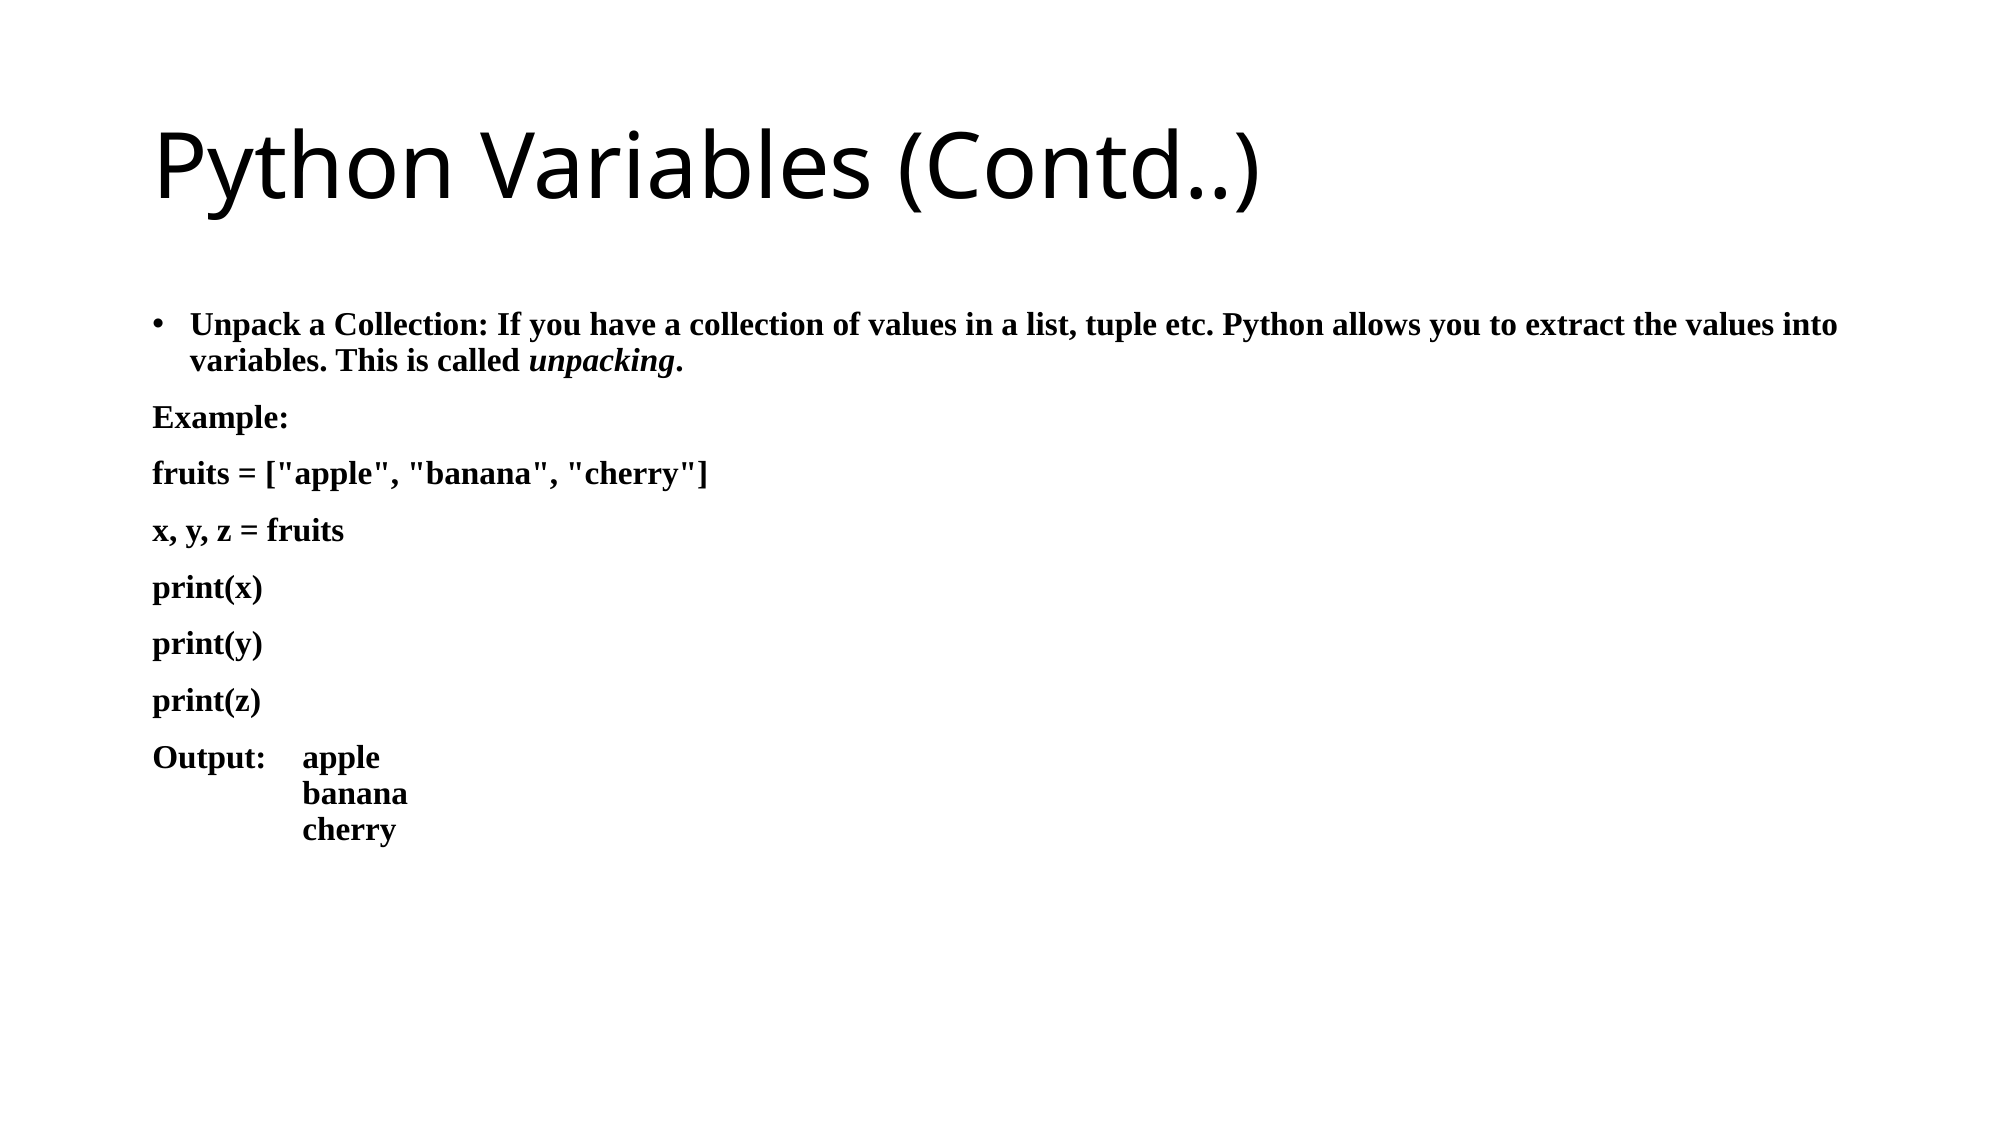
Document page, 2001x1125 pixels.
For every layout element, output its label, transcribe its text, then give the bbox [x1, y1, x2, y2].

list Unpack a Collection: If you have a collection of values in a list, tuple etc. Python allows you to extract the values into variables. This is called unpacking. Example: fruits = ["apple", "banana", "cherry"] x, y, z = fruits print(x) print(y) print(z) Output: apple banana cherry [137, 299, 1863, 1014]
title Python Variables (Contd..) [137, 59, 1863, 278]
